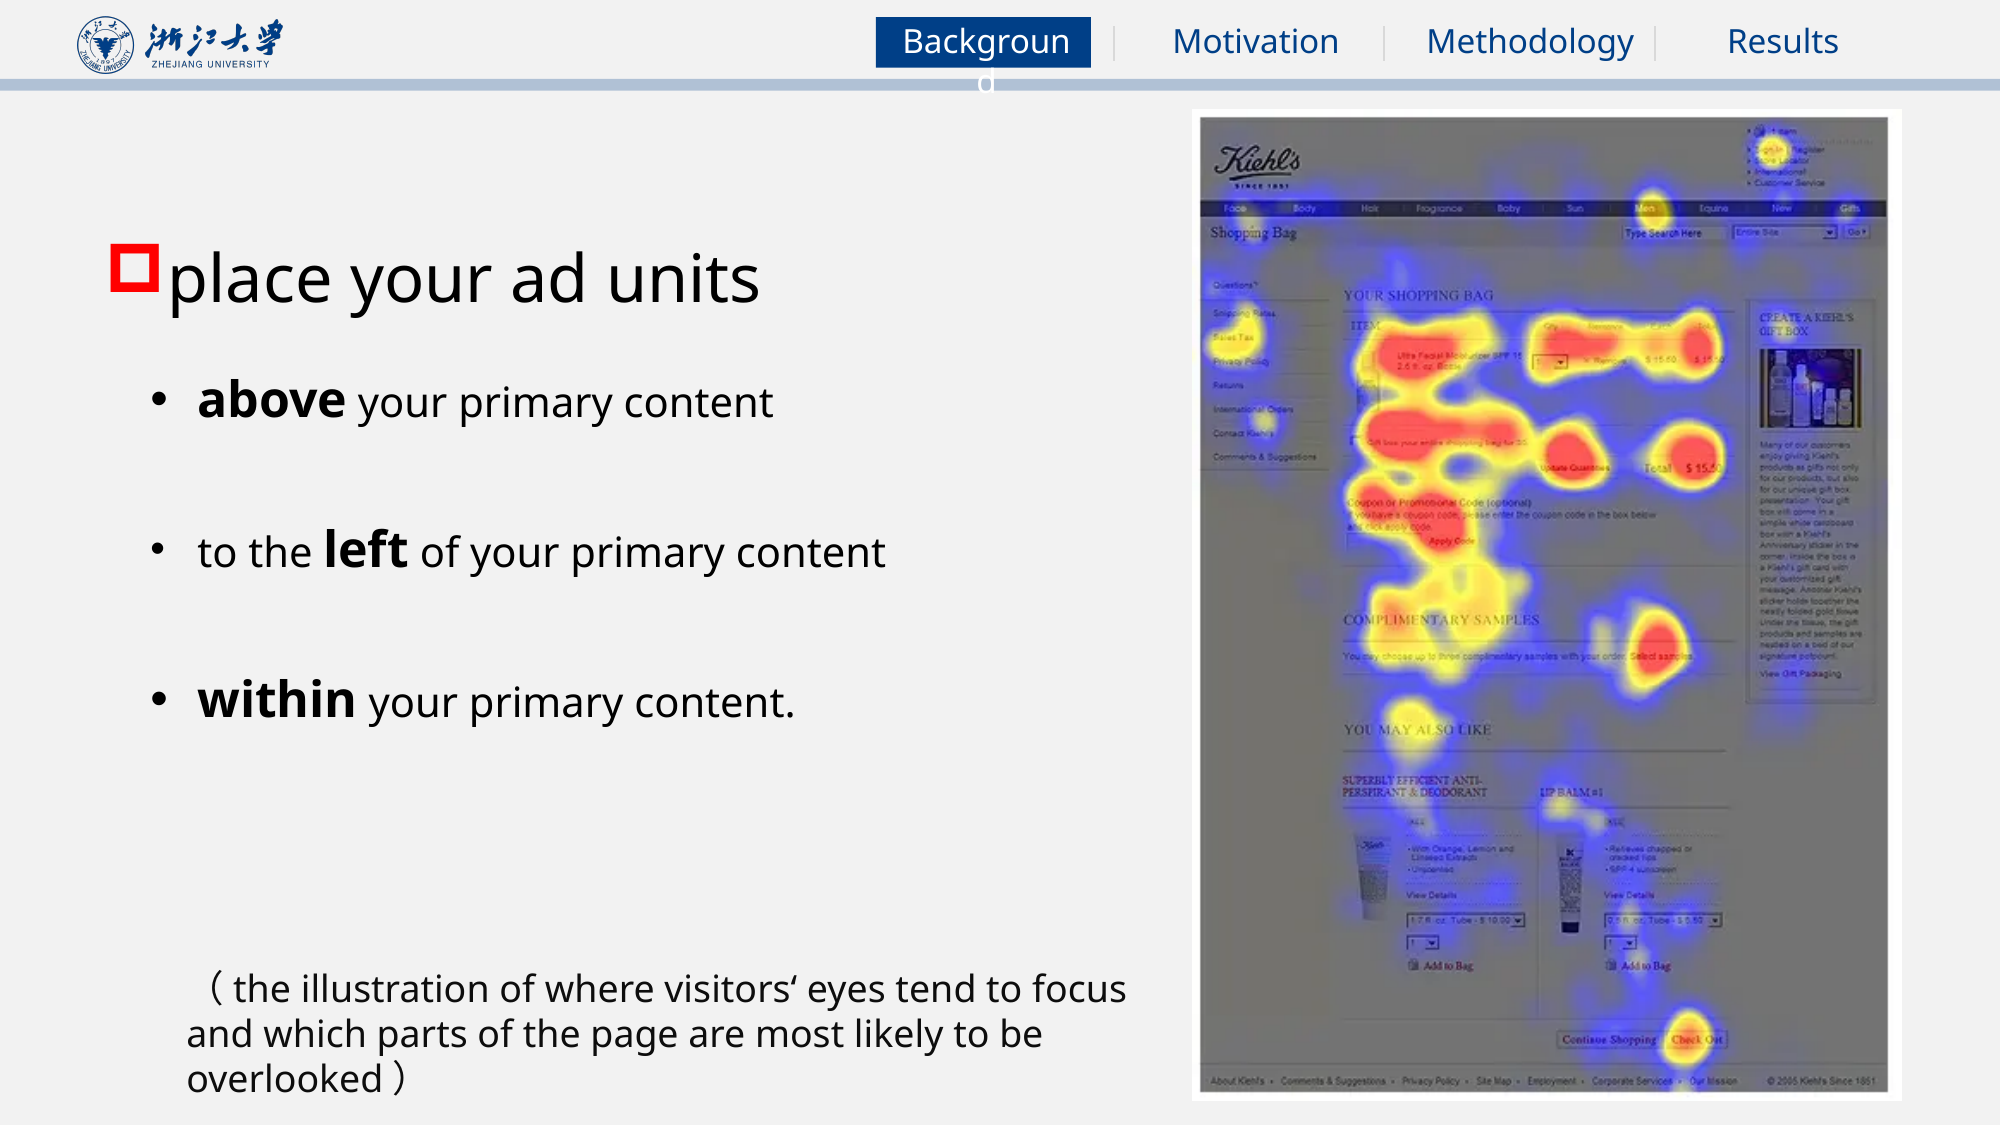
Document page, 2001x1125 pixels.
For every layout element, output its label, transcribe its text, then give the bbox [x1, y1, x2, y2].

text_box [994, 78, 2000, 92]
text_box [0, 78, 980, 92]
text_box [981, 78, 991, 91]
picture [1192, 108, 1902, 1101]
text_box place your ad units [91, 109, 1076, 310]
picture [77, 16, 283, 74]
text_box （the illustration of where visitors‘ eyes tend to focus and which parts of the page are most likely to be overlooked） [171, 957, 1177, 1108]
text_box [875, 12, 1877, 68]
text_box above your primary content to the left of your primary content within your primary content. [135, 310, 1046, 816]
